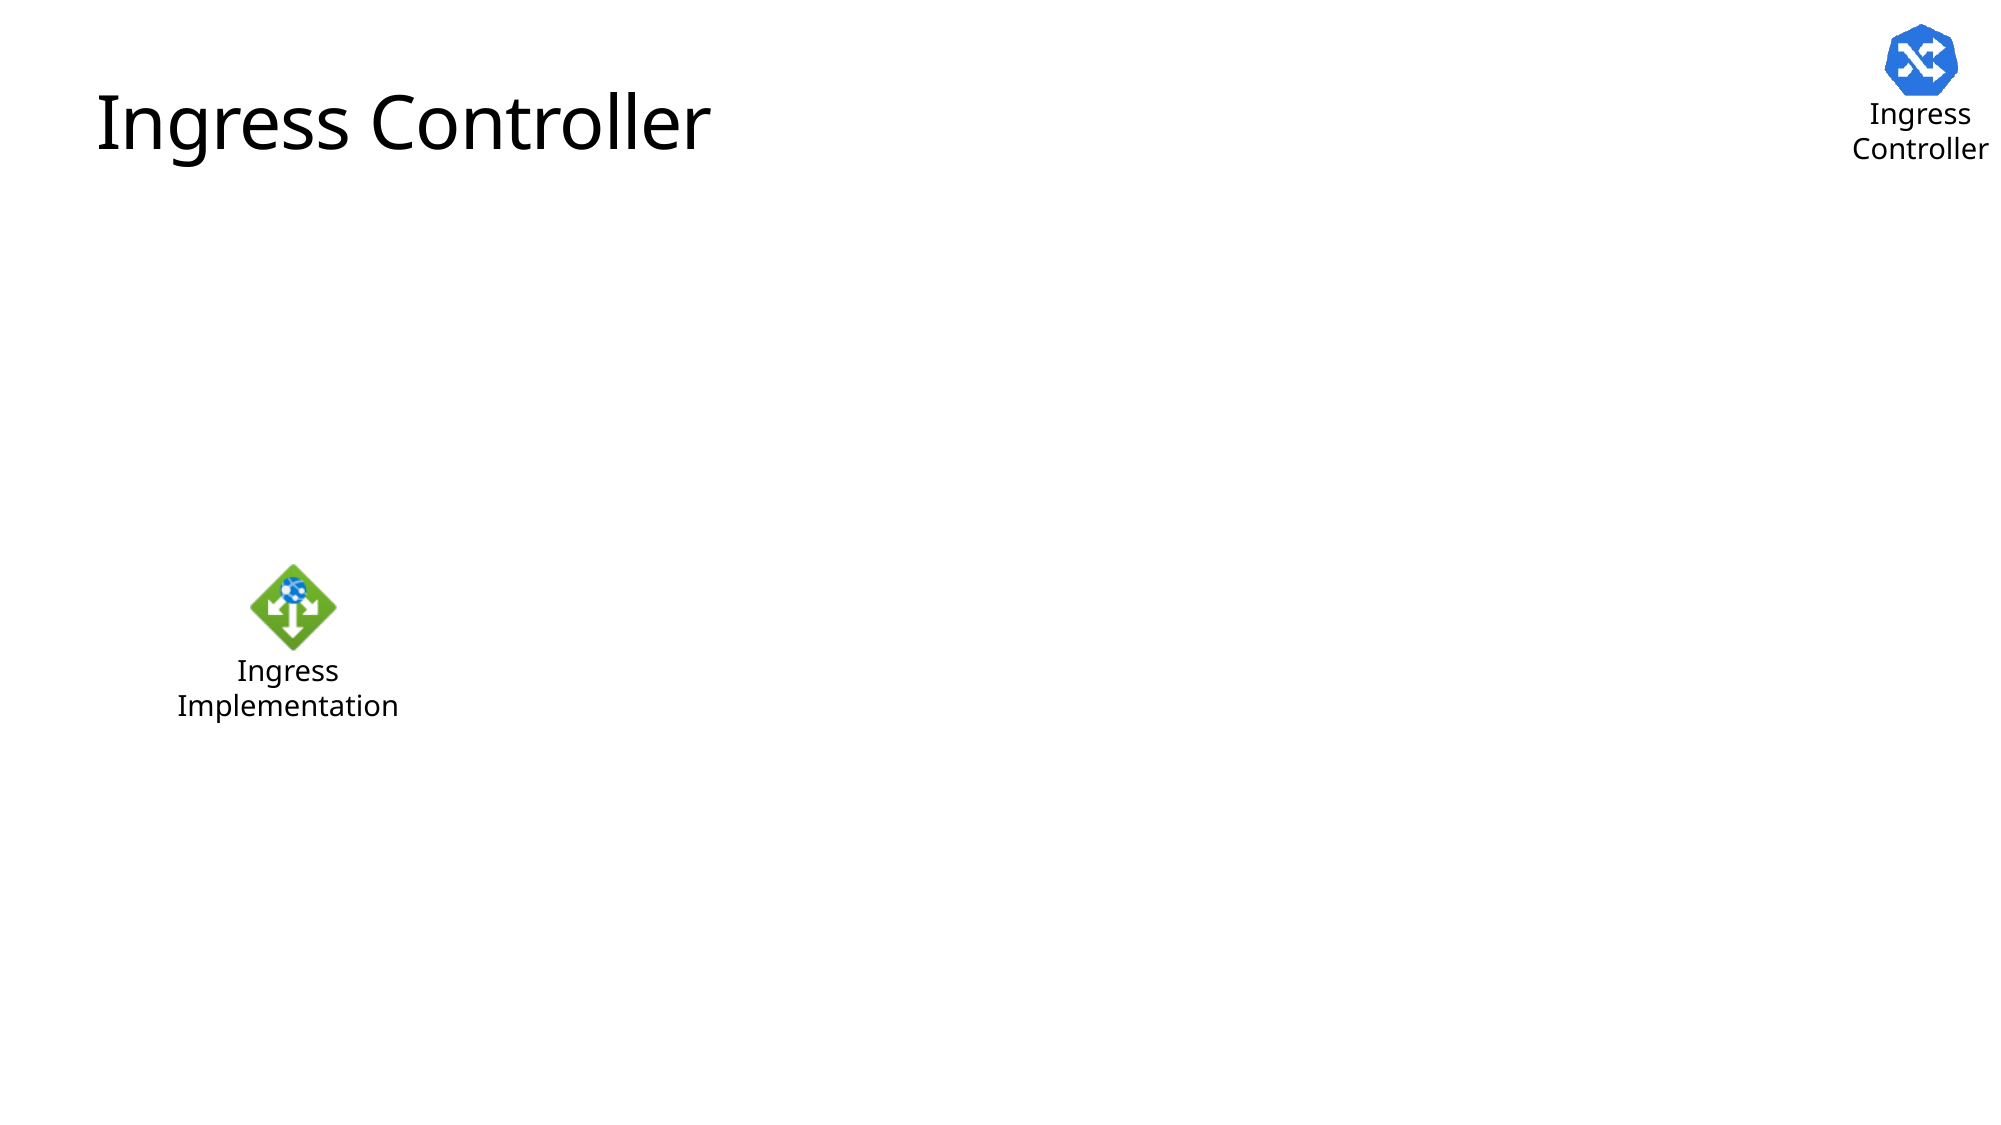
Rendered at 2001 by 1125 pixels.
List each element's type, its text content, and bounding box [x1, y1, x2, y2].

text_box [1855, 23, 1986, 167]
title Ingress Controller [96, 75, 1855, 166]
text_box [184, 562, 392, 724]
